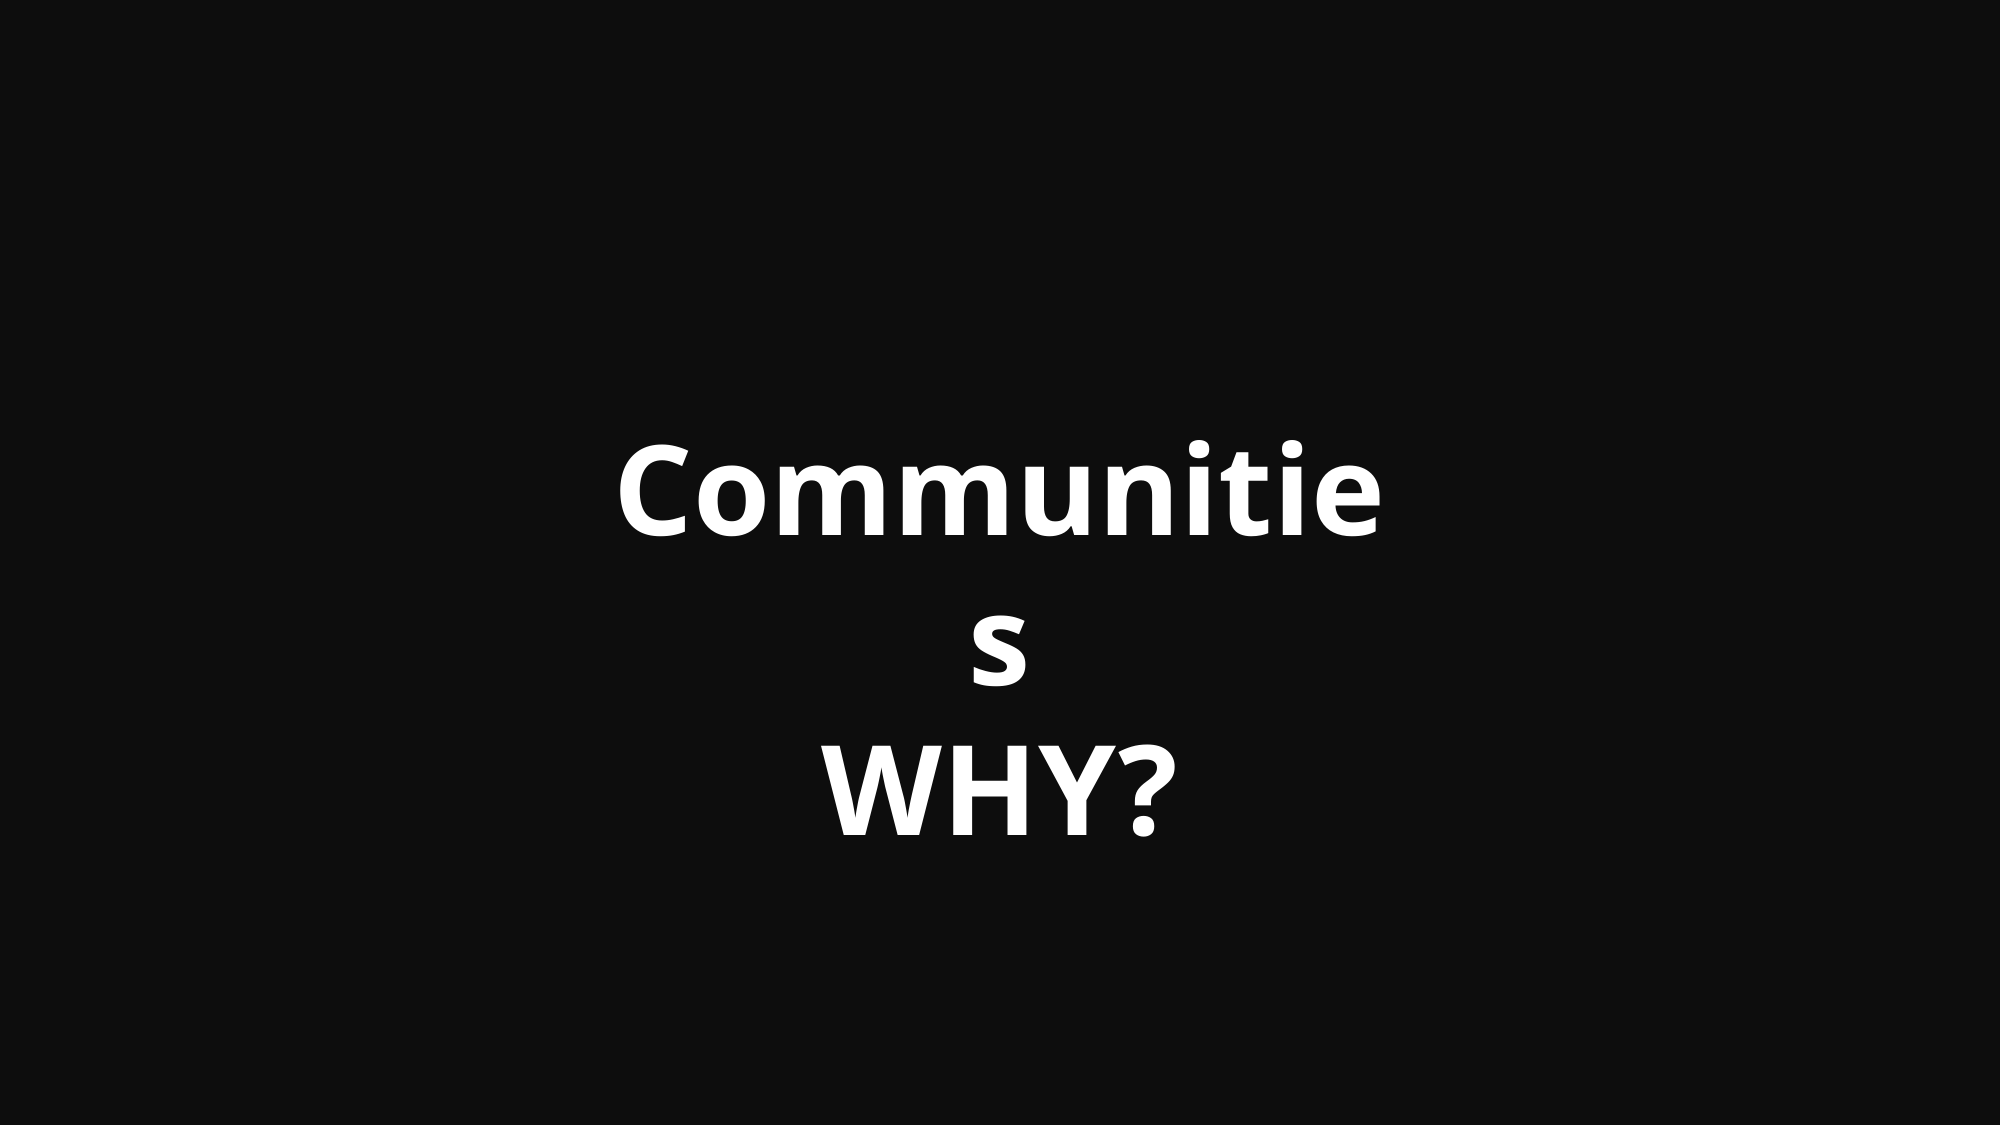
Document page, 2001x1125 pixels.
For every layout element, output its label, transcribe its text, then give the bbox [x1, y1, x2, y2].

text_box Communities WHY? [583, 403, 1416, 869]
